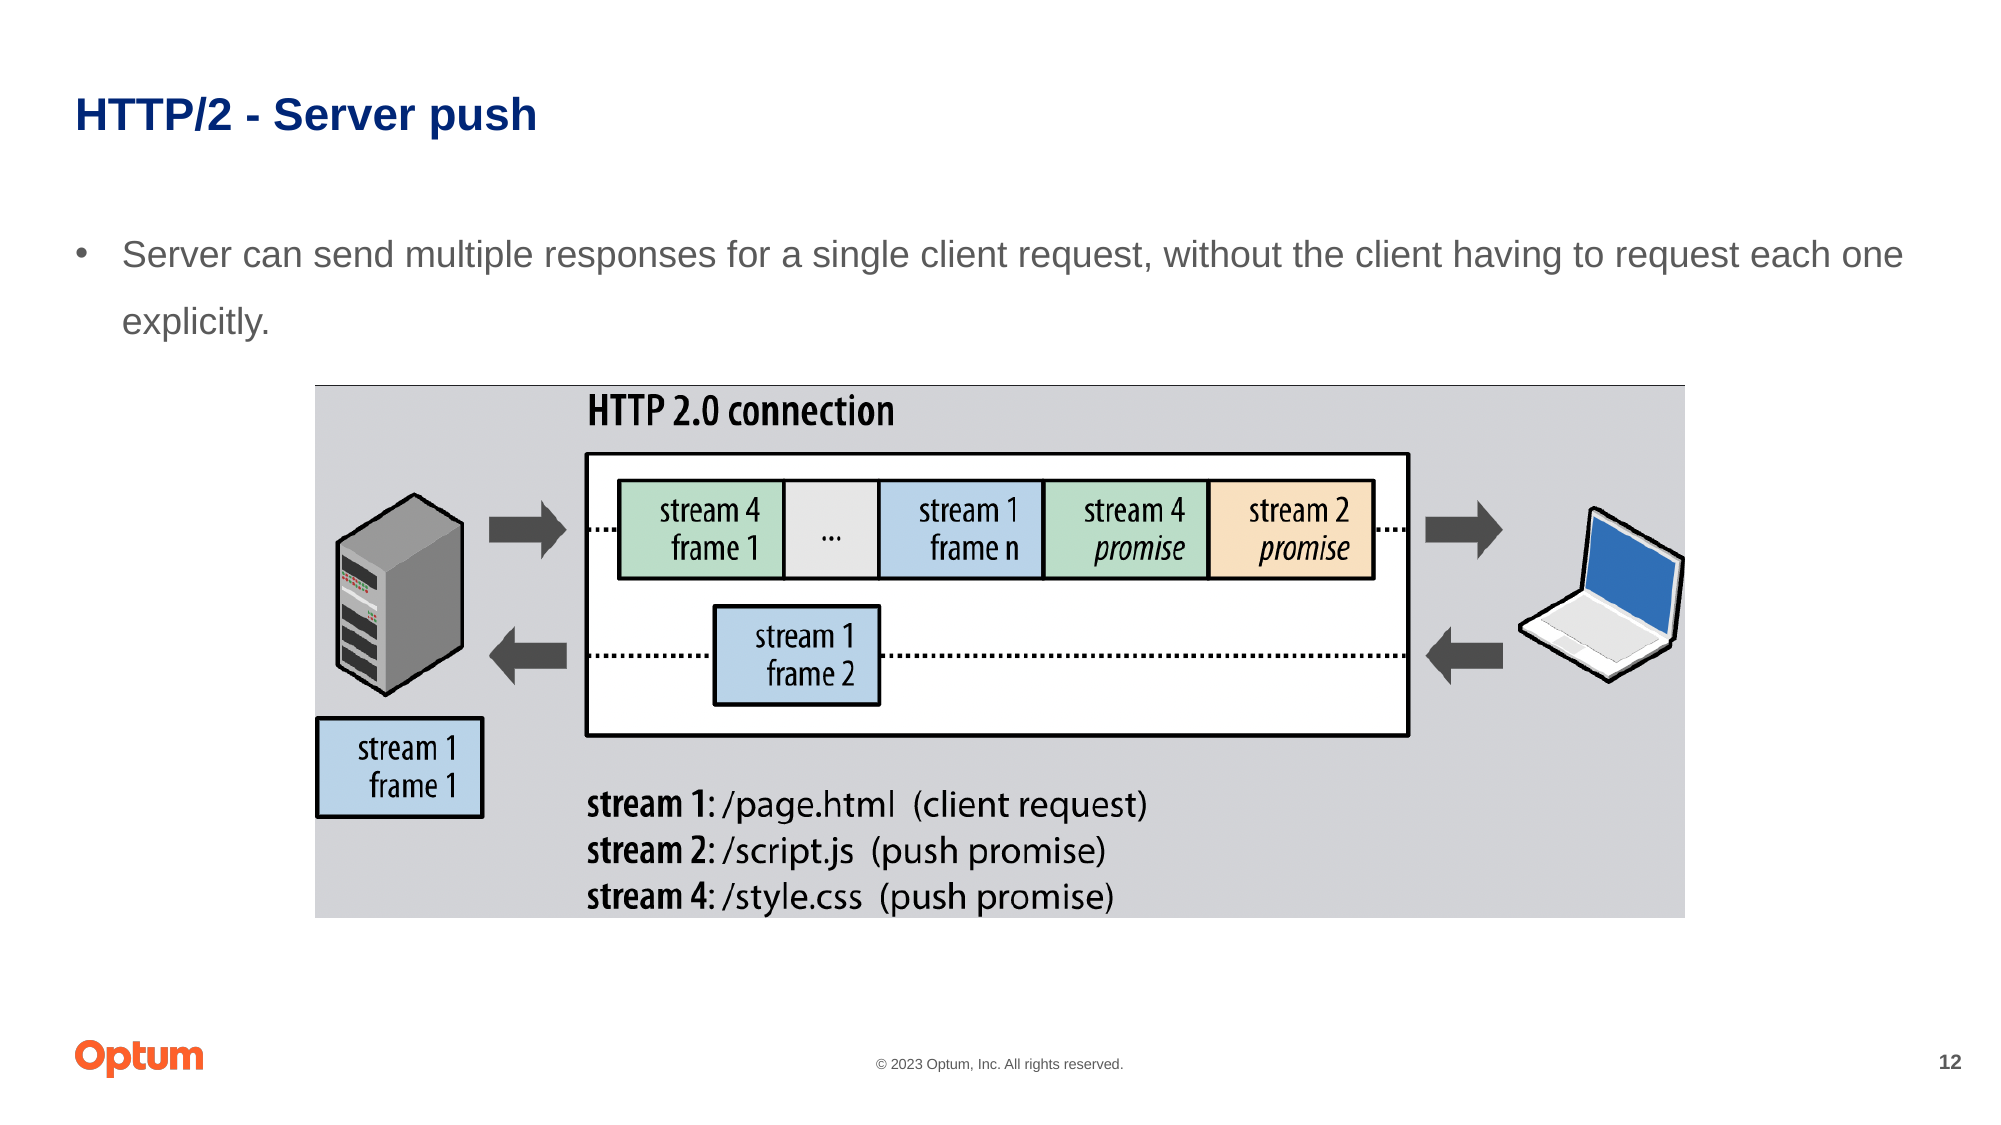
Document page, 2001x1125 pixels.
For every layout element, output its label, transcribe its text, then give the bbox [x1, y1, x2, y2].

title HTTP/2 - Server push [75, 91, 1650, 142]
list Server can send multiple responses for a single client request, without the client having to request each one explicitly. [75, 207, 1947, 1010]
picture [315, 385, 1685, 918]
picture [75, 1040, 203, 1078]
